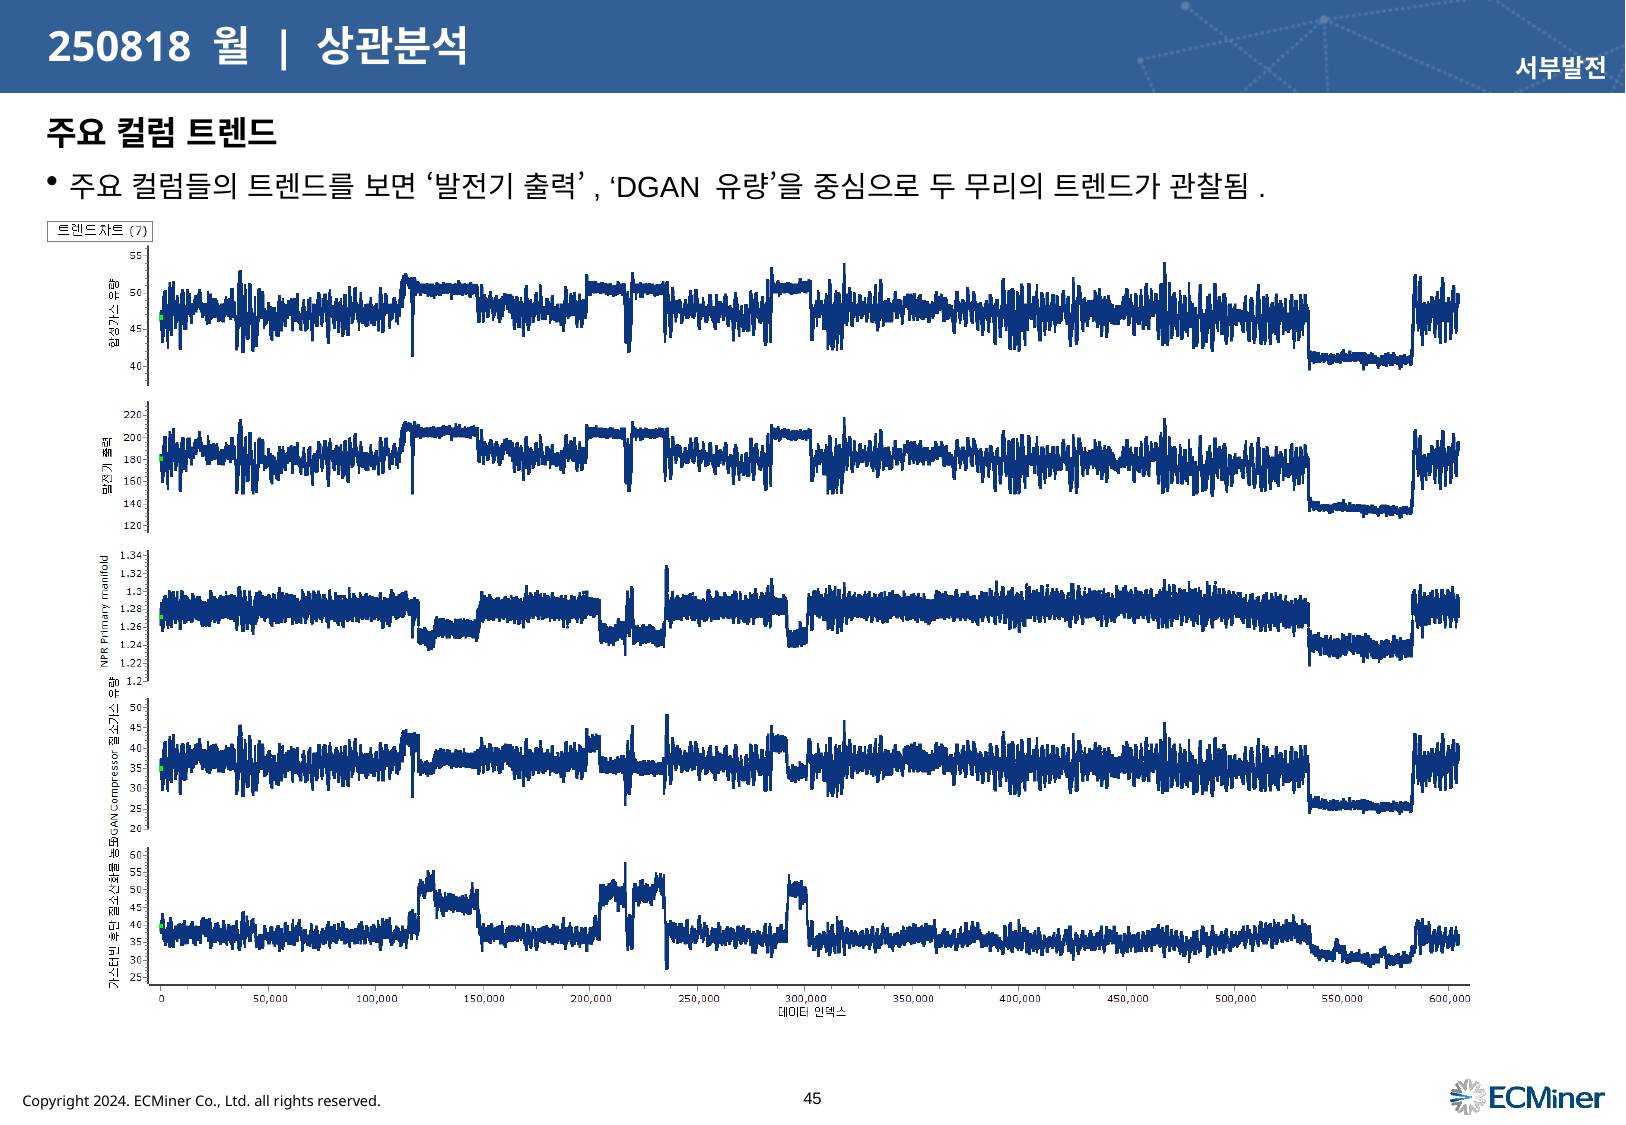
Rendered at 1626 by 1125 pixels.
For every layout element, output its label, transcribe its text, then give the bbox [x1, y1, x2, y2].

list 주요 컬럼 트렌드 [34, 93, 1581, 159]
text_box [32, 159, 1581, 276]
title 250818 월 | 상관분석 [32, 12, 1435, 79]
picture [1450, 1079, 1605, 1115]
text_box 주요 컬럼들의 트렌드를 보면 ‘발전기 출력’, ‘DGAN 유량’을 중심으로 두 무리의 트렌드가 관찰됨. [45, 168, 1556, 204]
picture [45, 217, 1494, 1021]
list 서부발전 [1137, 44, 1622, 91]
picture [0, 0, 1625, 93]
